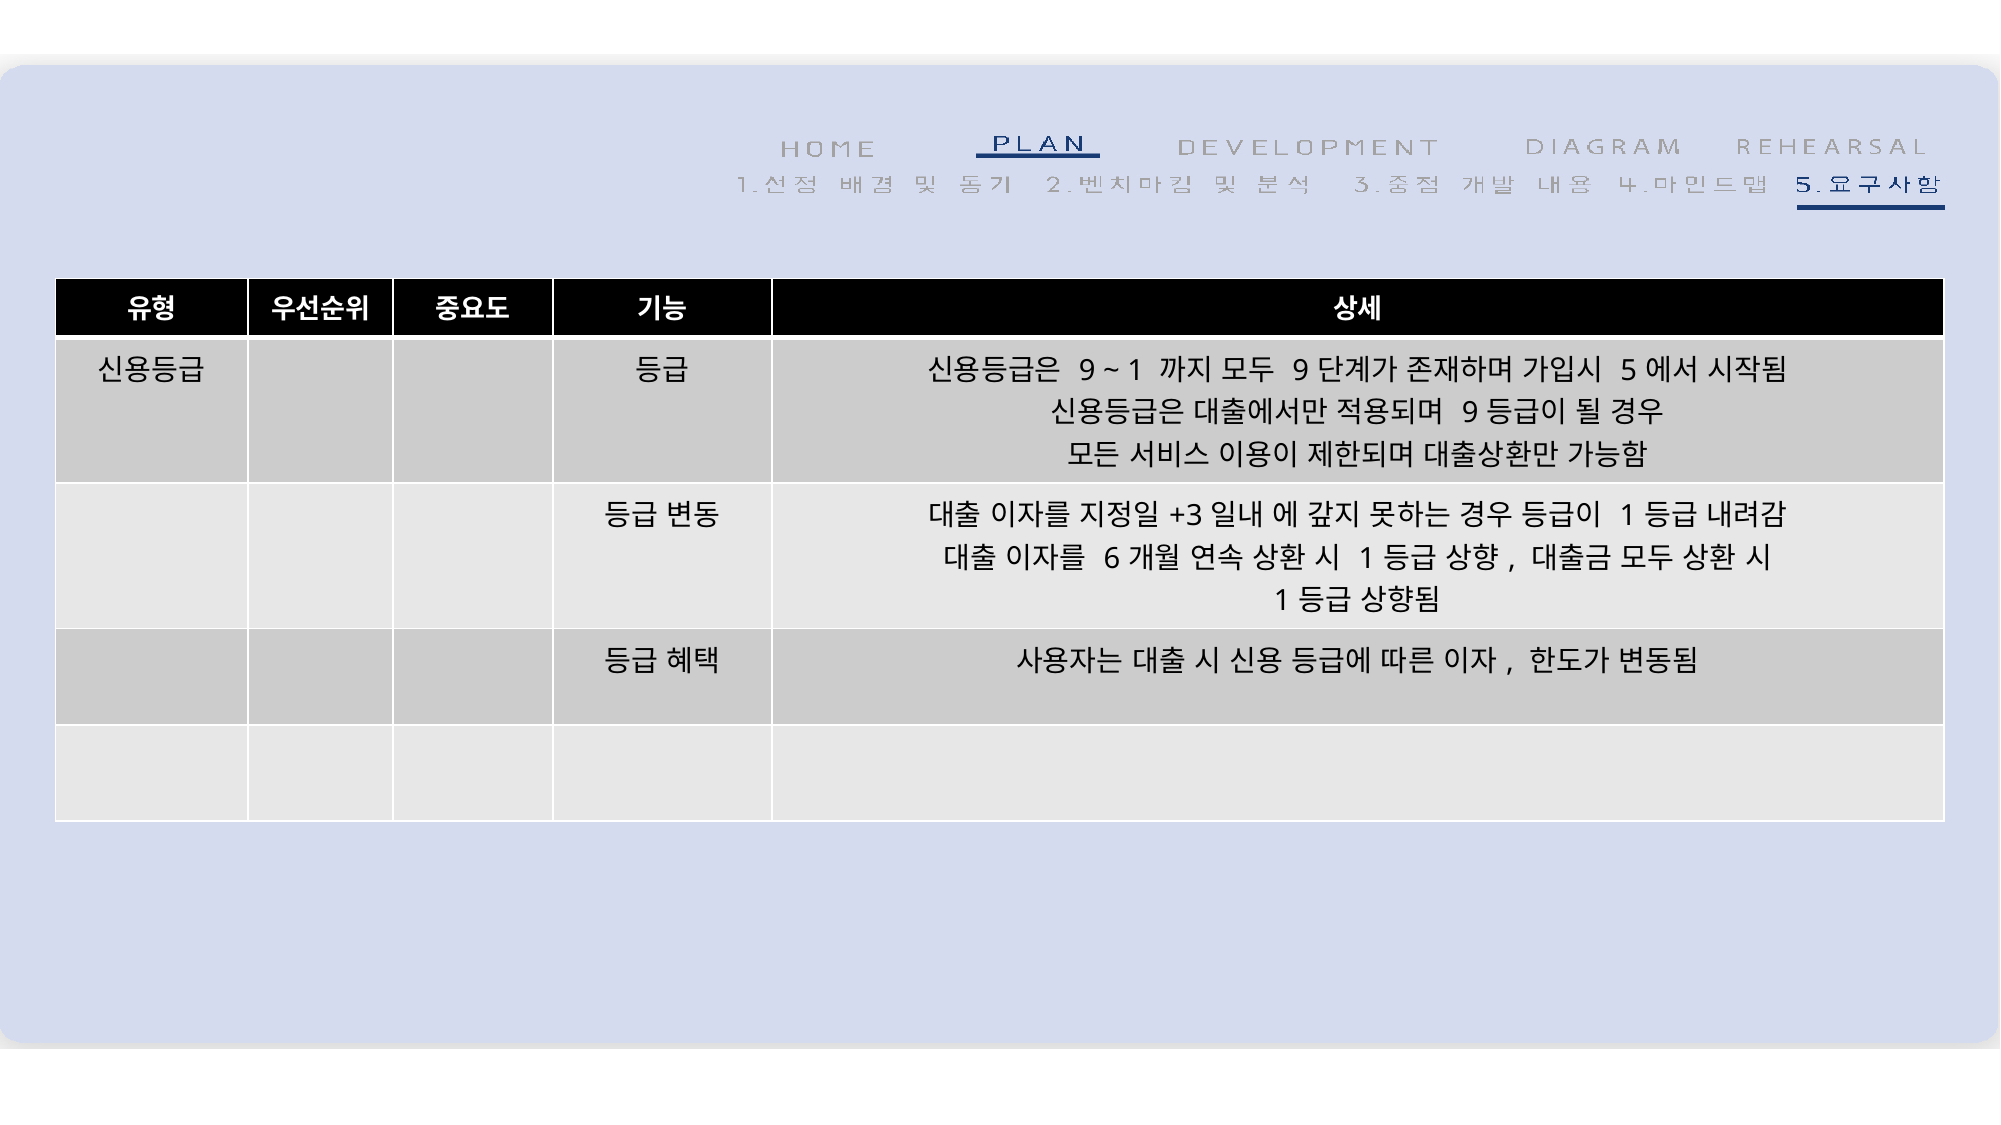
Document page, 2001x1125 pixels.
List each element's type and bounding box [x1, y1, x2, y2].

picture [0, 54, 2000, 1049]
